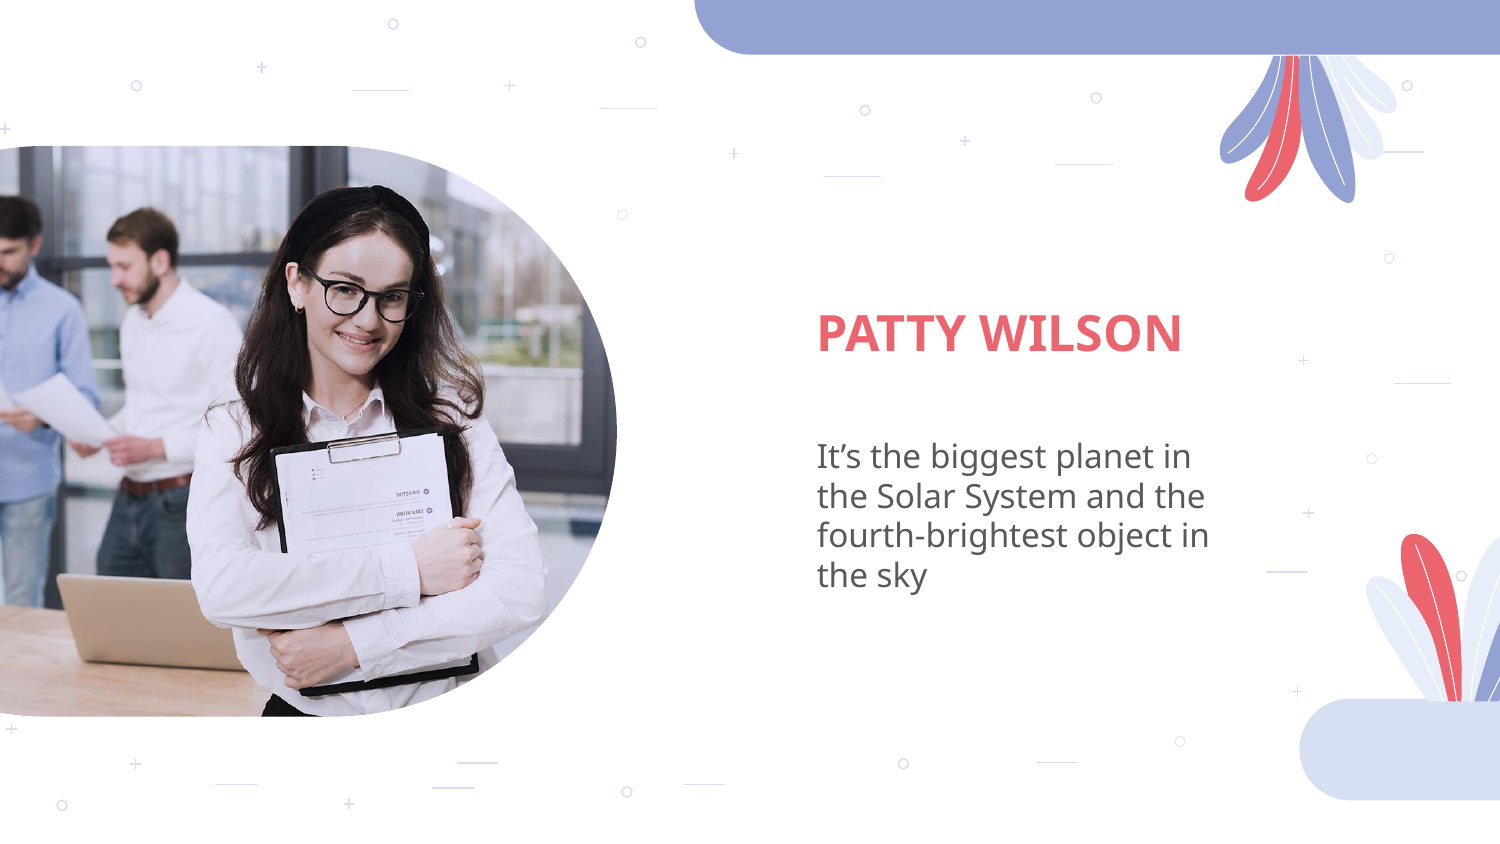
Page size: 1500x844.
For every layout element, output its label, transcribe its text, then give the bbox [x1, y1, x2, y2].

subtitle It’s the biggest planet in the Solar System and the fourth-brightest object in the sky [801, 419, 1241, 564]
picture [0, 145, 618, 717]
title PATTY WILSON [801, 248, 1386, 377]
